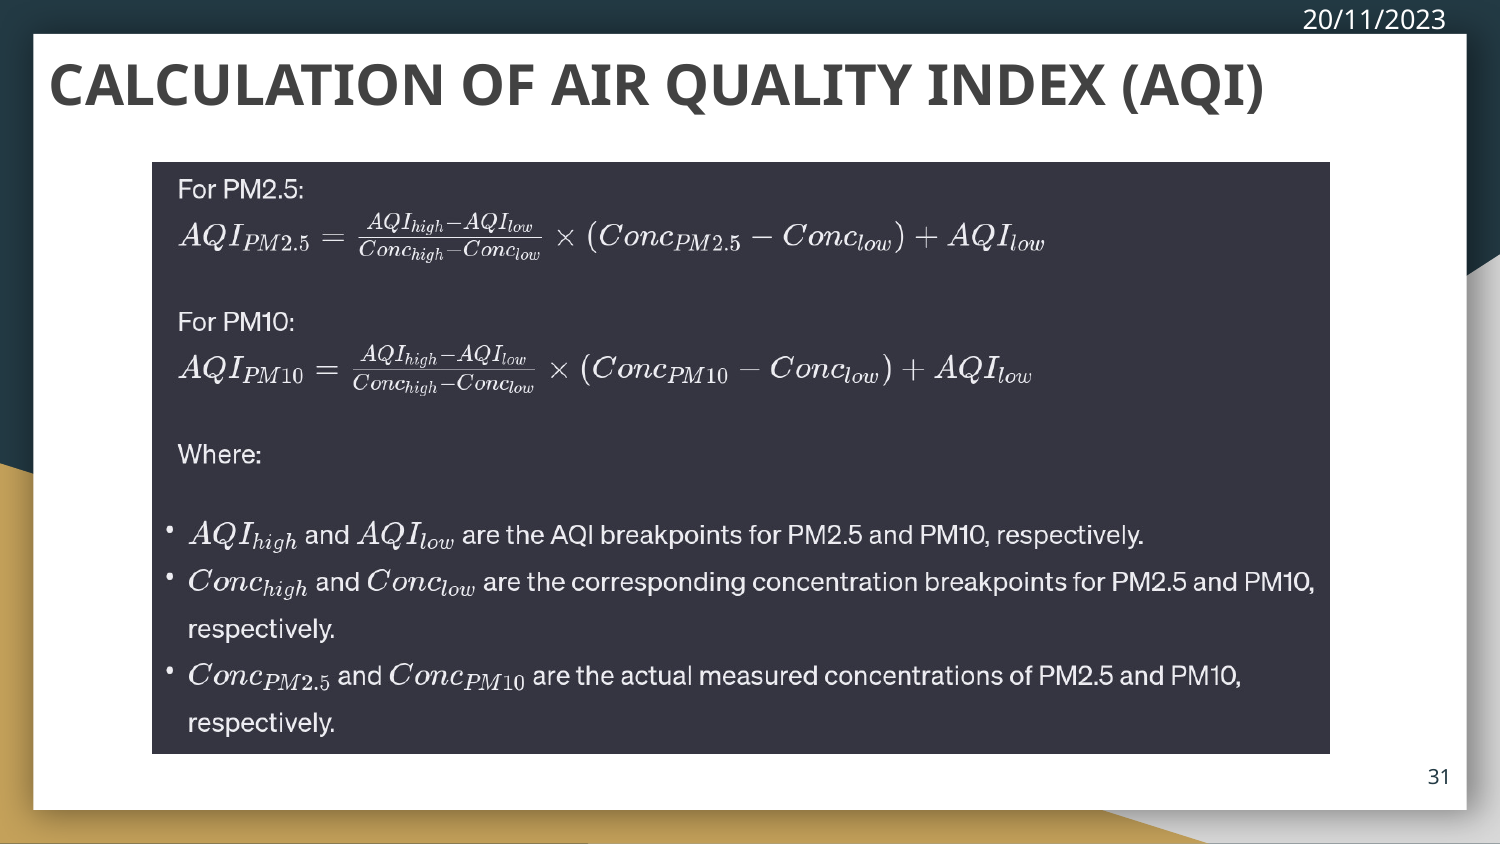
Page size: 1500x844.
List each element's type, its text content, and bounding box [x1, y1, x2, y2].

title CALCULATION OF AIR QUALITY INDEX (AQI) [33, 33, 1288, 198]
slide_number ‹#› [1376, 745, 1467, 810]
picture [152, 162, 1330, 755]
text_box 20/11/2023 [1287, 0, 1467, 50]
text_box [78, 178, 1426, 770]
